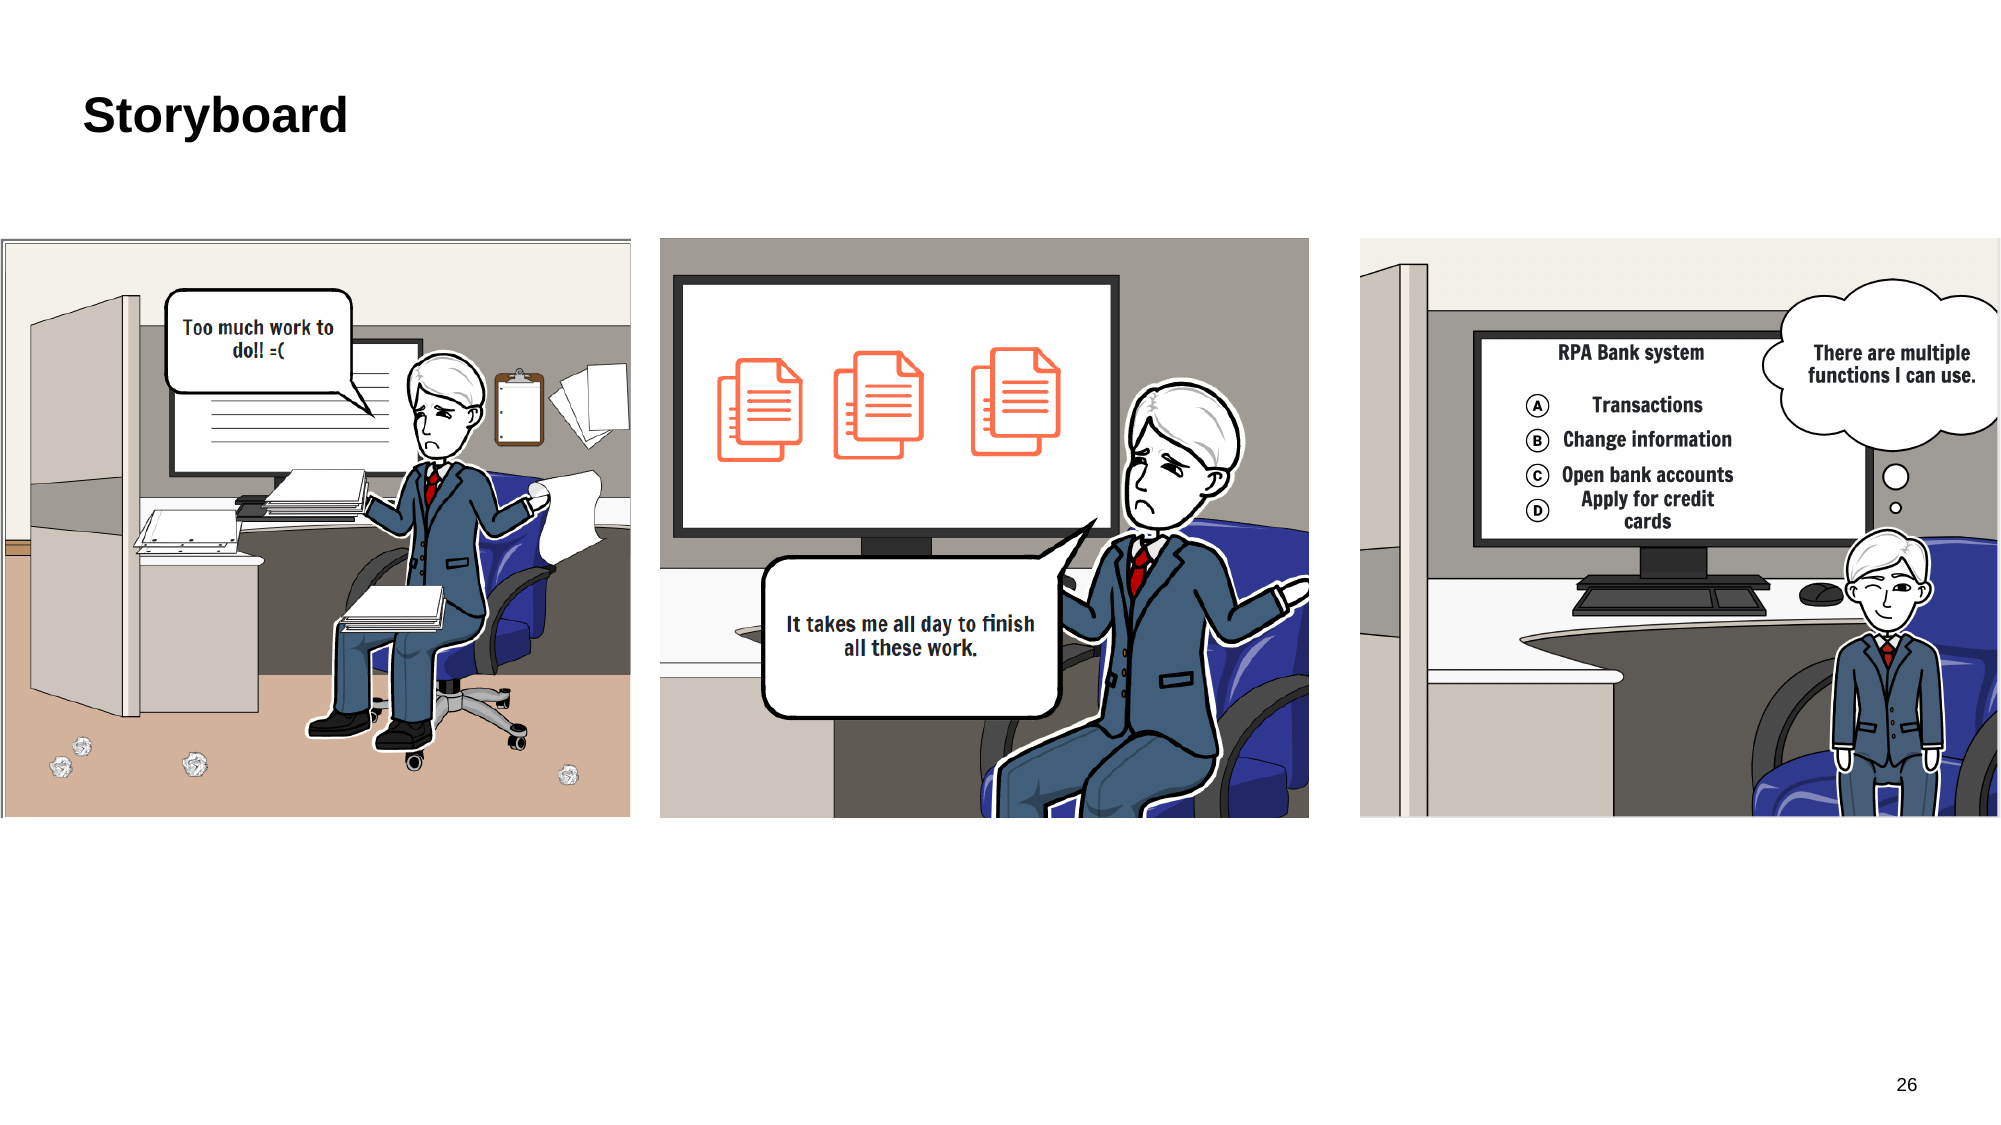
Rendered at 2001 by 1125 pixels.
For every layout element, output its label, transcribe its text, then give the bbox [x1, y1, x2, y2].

picture [659, 238, 1310, 818]
picture [0, 238, 631, 818]
title Storyboard [82, 82, 1247, 271]
picture [1360, 238, 2001, 818]
